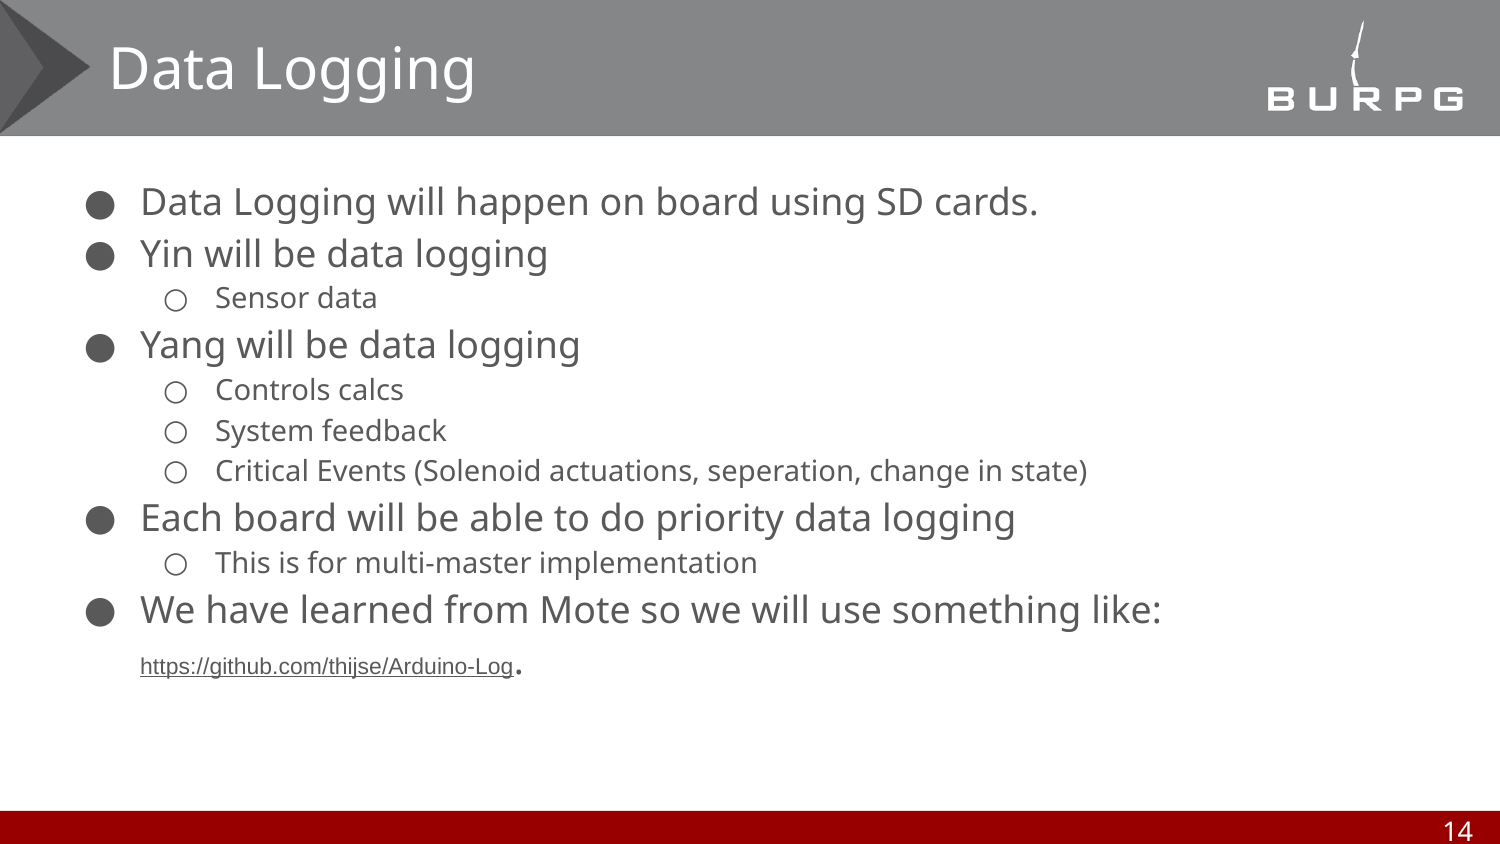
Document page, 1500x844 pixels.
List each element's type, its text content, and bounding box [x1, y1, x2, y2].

slide_number ‹#› [1335, 799, 1489, 844]
picture [0, 0, 1500, 810]
list Data Logging will happen on board using SD cards. Yin will be data logging Sensor data Yang will be data logging Controls calcs System feedback Critical Events (Solenoid actuations, seperation, change in state) Each board will be able to do priority data logging This is for multi-master implementation We have learned from Mote so we will use something like: https://github.com/thijse/Arduino-Log. [50, 156, 1448, 791]
title Data Logging [93, 0, 1257, 133]
